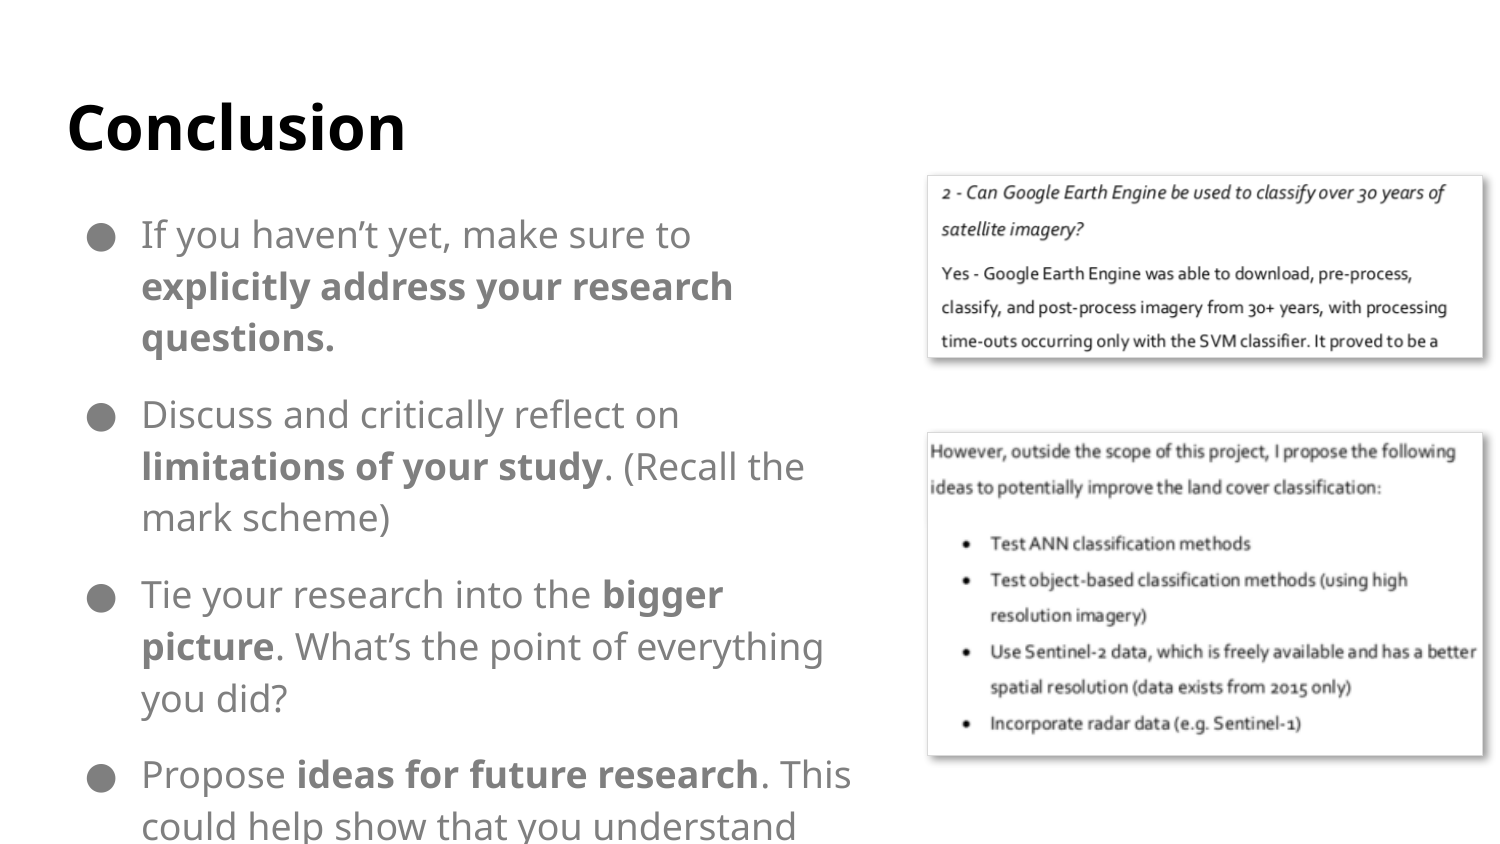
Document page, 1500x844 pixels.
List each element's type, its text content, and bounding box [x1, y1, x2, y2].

list If you haven’t yet, make sure to explicitly address your research questions. Discuss and critically reflect on limitations of your study. (Recall the mark scheme) Tie your research into the bigger picture. What’s the point of everything you did? Propose ideas for future research. This could help show that you understand the field beyond just your project. [51, 189, 869, 750]
picture [927, 174, 1484, 358]
title Conclusion [51, 72, 1449, 176]
picture [927, 432, 1484, 756]
